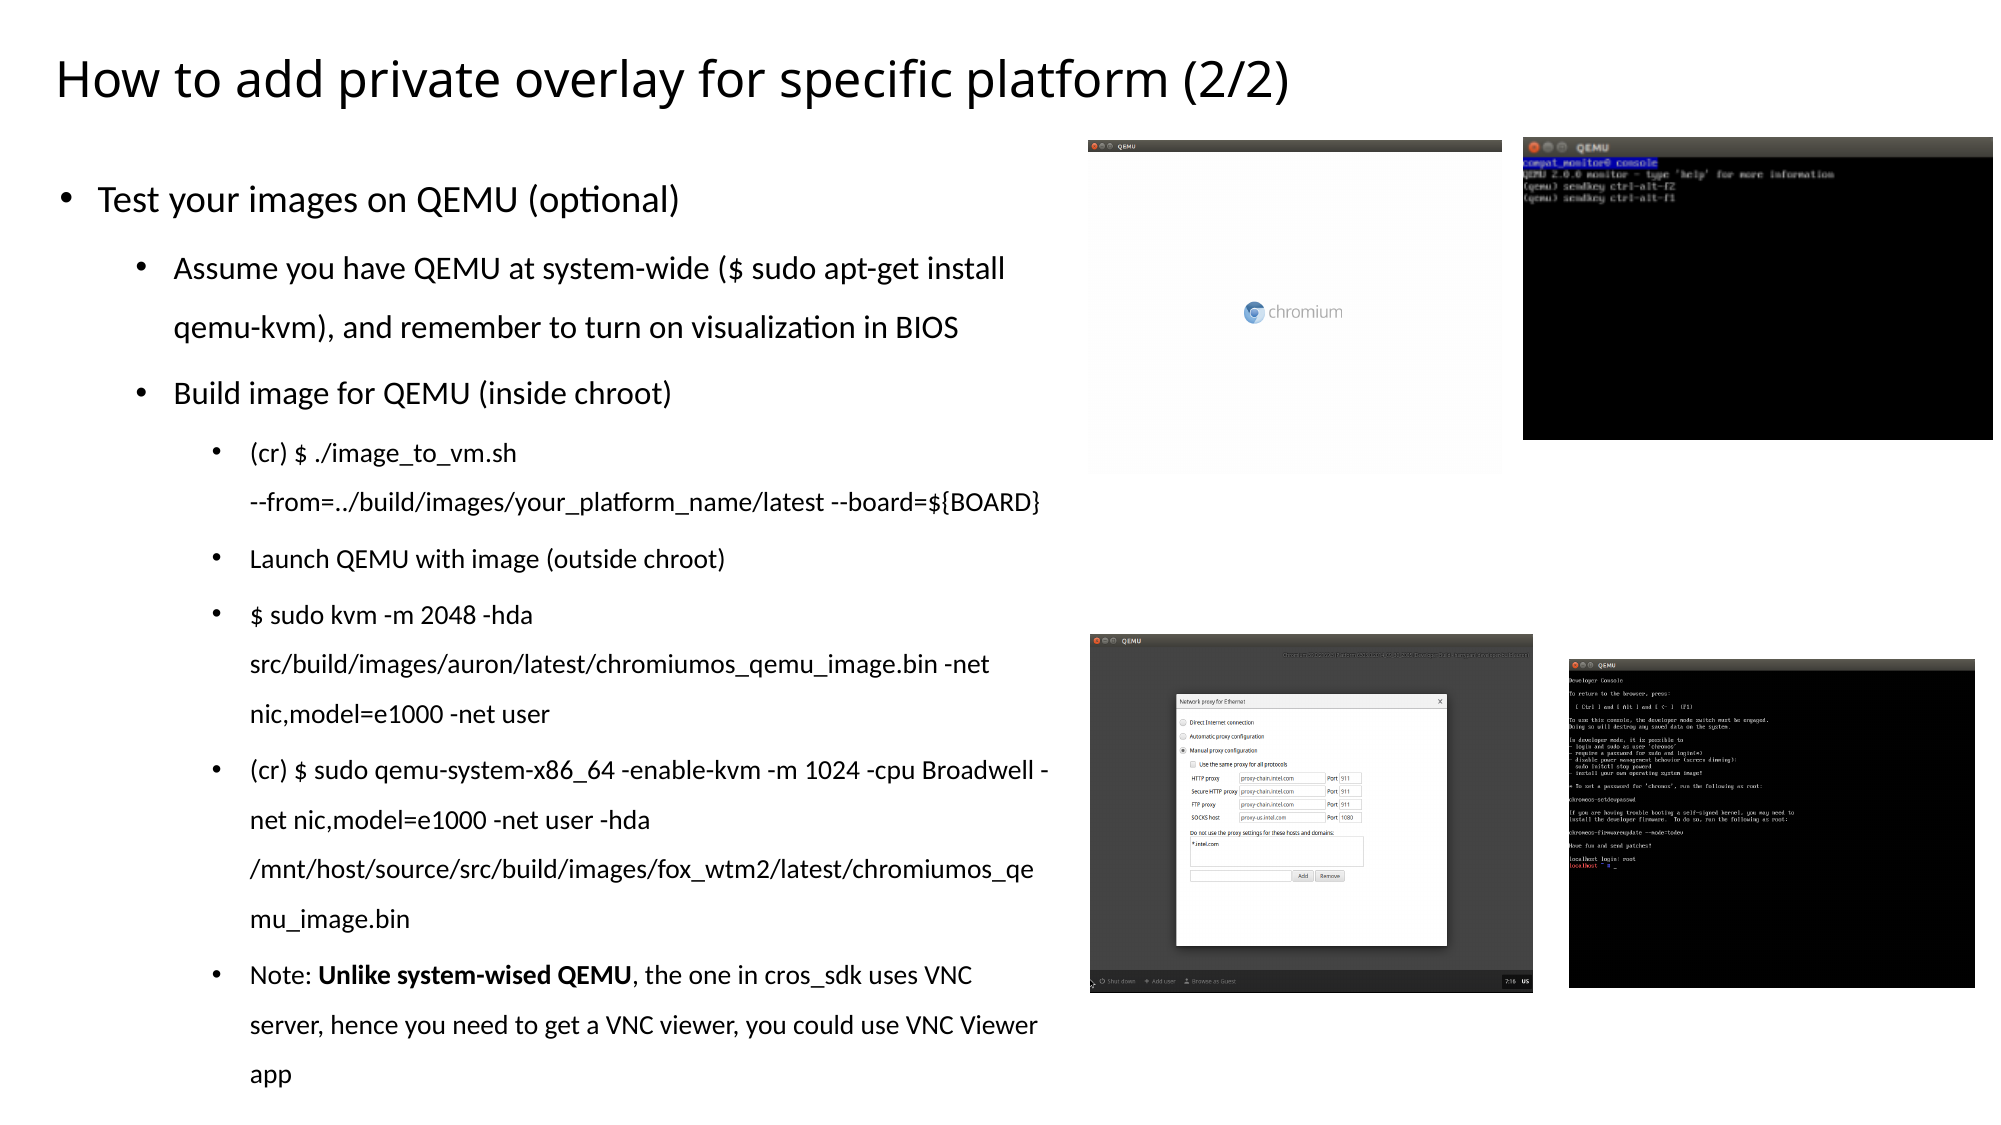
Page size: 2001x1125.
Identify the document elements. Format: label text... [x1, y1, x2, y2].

picture [1523, 137, 1993, 440]
picture [1088, 140, 1502, 474]
picture [1090, 634, 1533, 993]
list Test your images on QEMU (optional) Assume you have QEMU at system-wide ($ sudo apt-get install qemu-kvm), and remember to turn on visualization in BIOS Build image for QEMU (inside chroot) (cr) $ ./image_to_vm.sh --from=../build/images/your_platform_name/latest --board=${BOARD} Launch QEMU with image (outside chroot) $ sudo kvm -m 2048 -hda src/build/images/auron/latest/chromiumos_qemu_image.bin -net nic,model=e1000 -net user (cr) $ sudo qemu-system-x86_64 -enable-kvm -m 1024 -cpu Broadwell -net nic,model=e1000 -net user -hda /mnt/host/source/src/build/images/fox_wtm2/latest/chromiumos_qemu_image.bin Note: Unlike system-wised QEMU, the one in cros_sdk uses VNC server, hence you need to get a VNC viewer, you could use VNC Viewer app [44, 143, 1068, 1098]
picture [1569, 659, 1975, 988]
title How to add private overlay for specific platform (2/2) [40, 33, 1863, 129]
